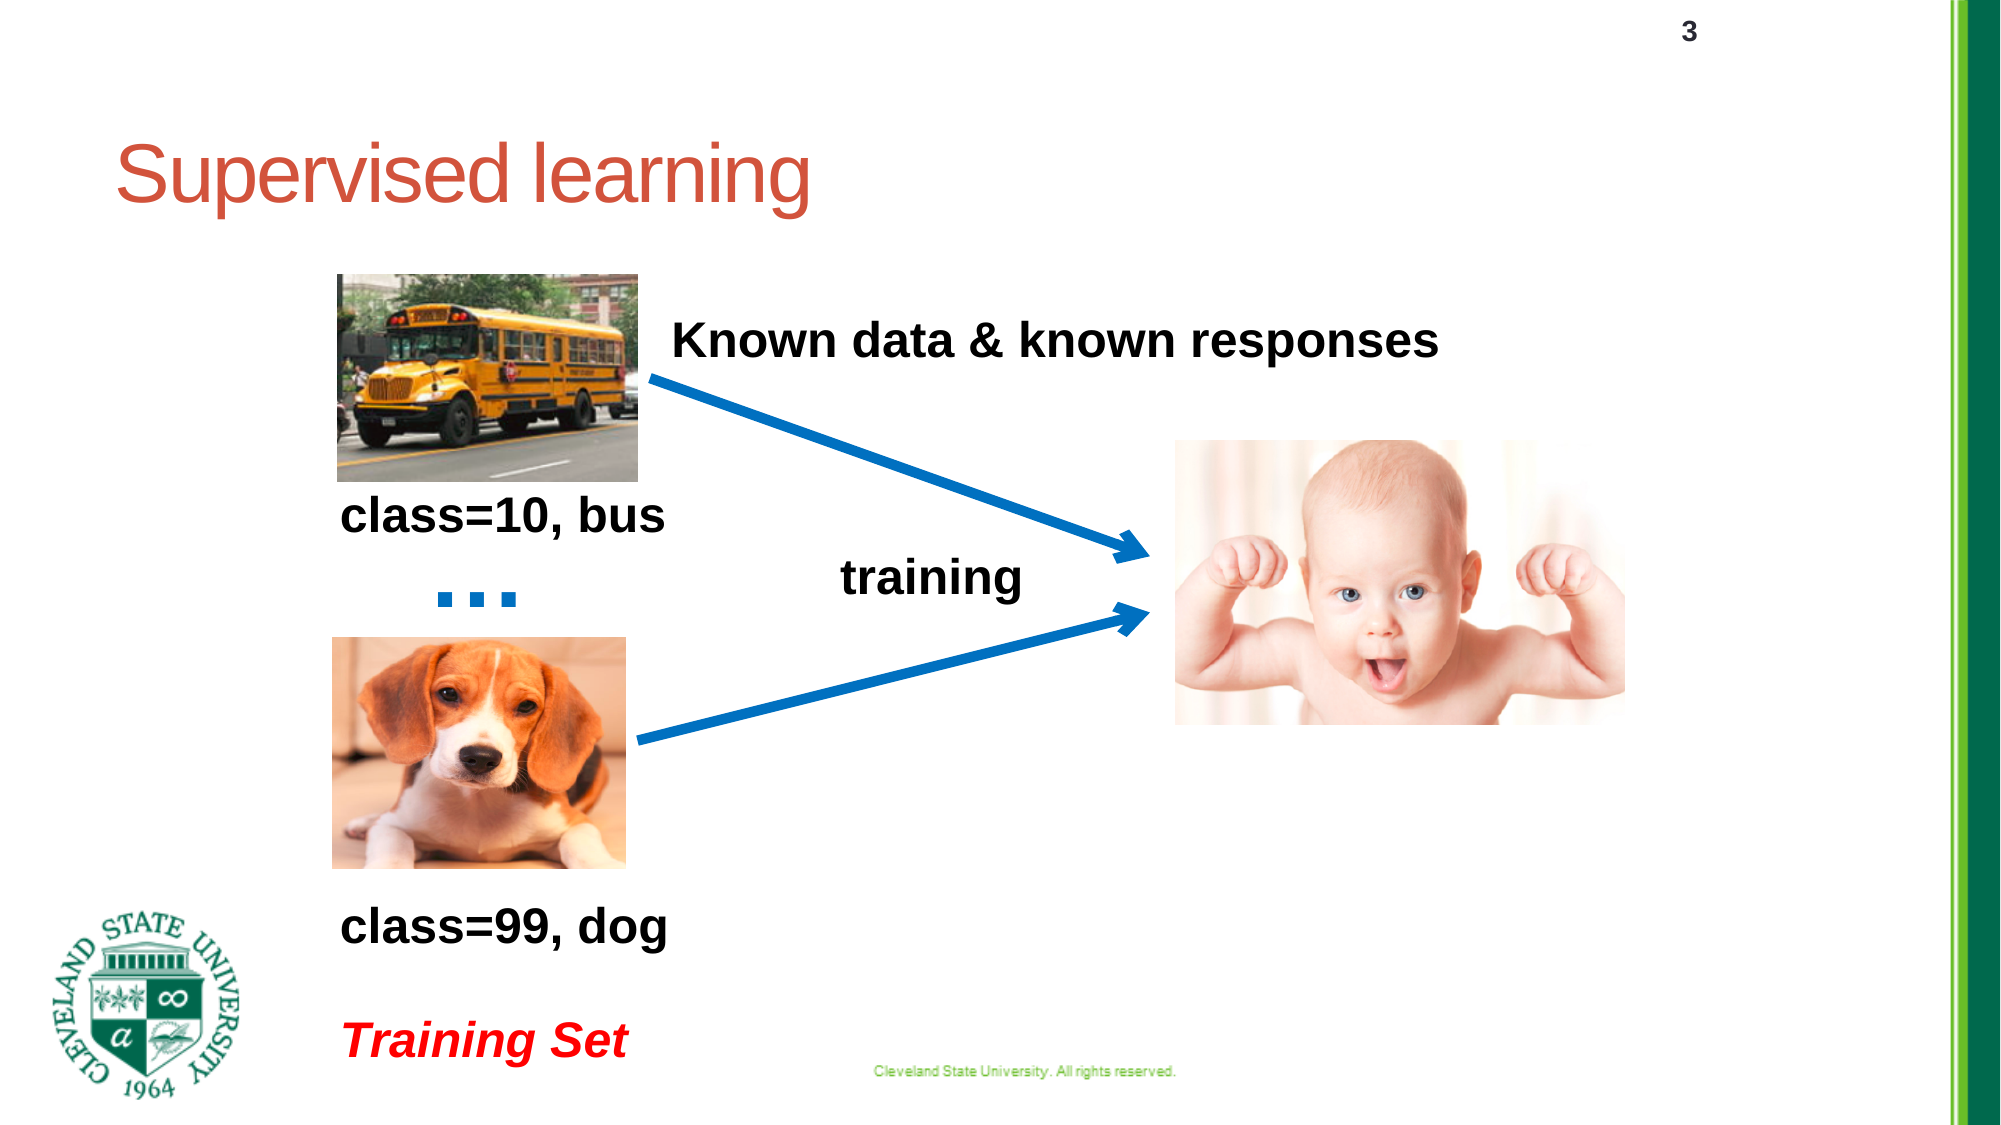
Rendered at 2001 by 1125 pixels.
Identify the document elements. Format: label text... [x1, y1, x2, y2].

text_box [649, 377, 1151, 557]
slide_number 3 [1666, 3, 1900, 57]
text_box … [412, 500, 824, 613]
text_box class=10, bus [324, 474, 646, 588]
title Supervised learning [99, 87, 1900, 250]
text_box Training Set [324, 999, 657, 1113]
text_box Known data & known responses [656, 299, 1457, 413]
text_box class=99, dog [324, 885, 913, 999]
text_box training [824, 565, 1050, 609]
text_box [637, 612, 1151, 741]
picture [0, 0, 2001, 1125]
